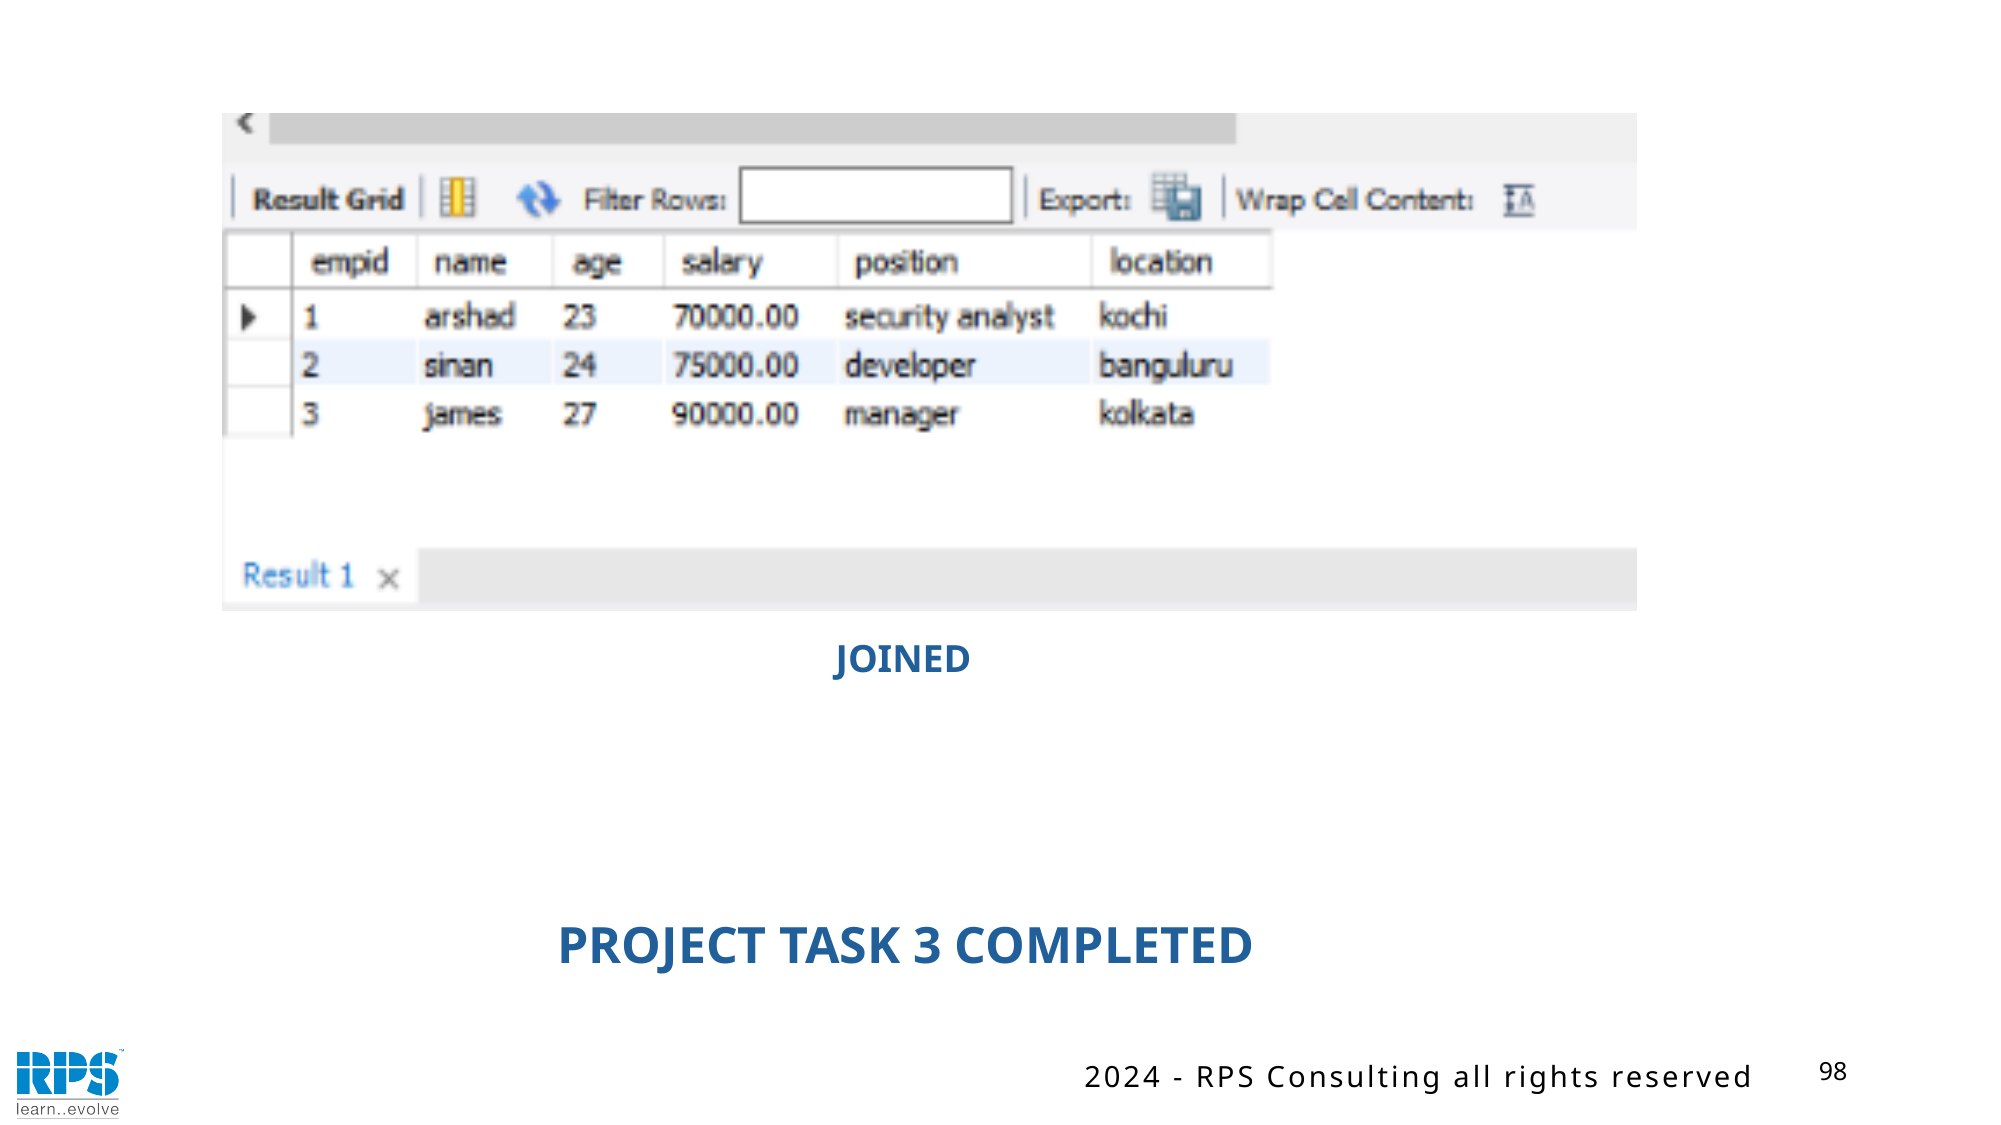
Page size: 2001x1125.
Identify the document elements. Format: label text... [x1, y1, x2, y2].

picture [17, 1048, 125, 1120]
picture [221, 112, 1637, 612]
text_box 2024 - RPS Consulting all rights reserved [725, 1052, 1412, 1094]
slide_number 98 [1412, 1042, 1863, 1103]
text_box JOINED [820, 627, 1271, 688]
text_box PROJECT TASK 3 COMPLETED [542, 905, 1599, 981]
